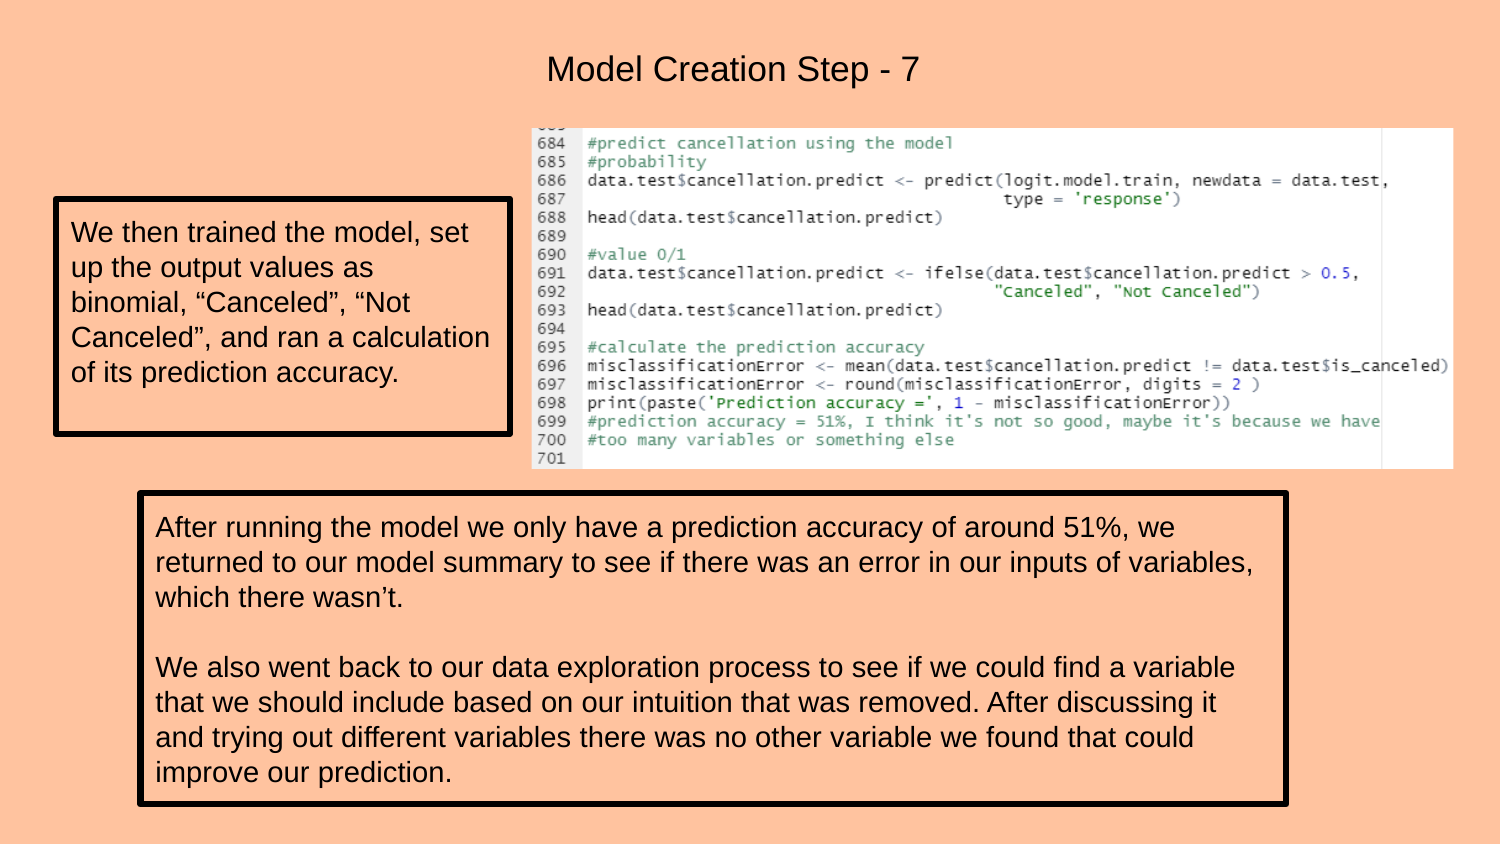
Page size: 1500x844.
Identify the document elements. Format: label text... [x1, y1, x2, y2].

text_box After running the model we only have a prediction accuracy of around 51%, we returned to our model summary to see if there was an error in our inputs of variables, which there wasn’t. We also went back to our data exploration process to see if we could find a variable that we should include based on our intuition that was removed. After discussing it and trying out different variables there was no other variable we found that could improve our prediction. [140, 493, 1287, 805]
picture [531, 127, 1454, 469]
text_box We then trained the model, set up the output values as binomial, “Canceled”, “Not Canceled”, and ran a calculation of its prediction accuracy. [55, 198, 510, 434]
text_box Model Creation Step - 7 [531, 31, 969, 103]
